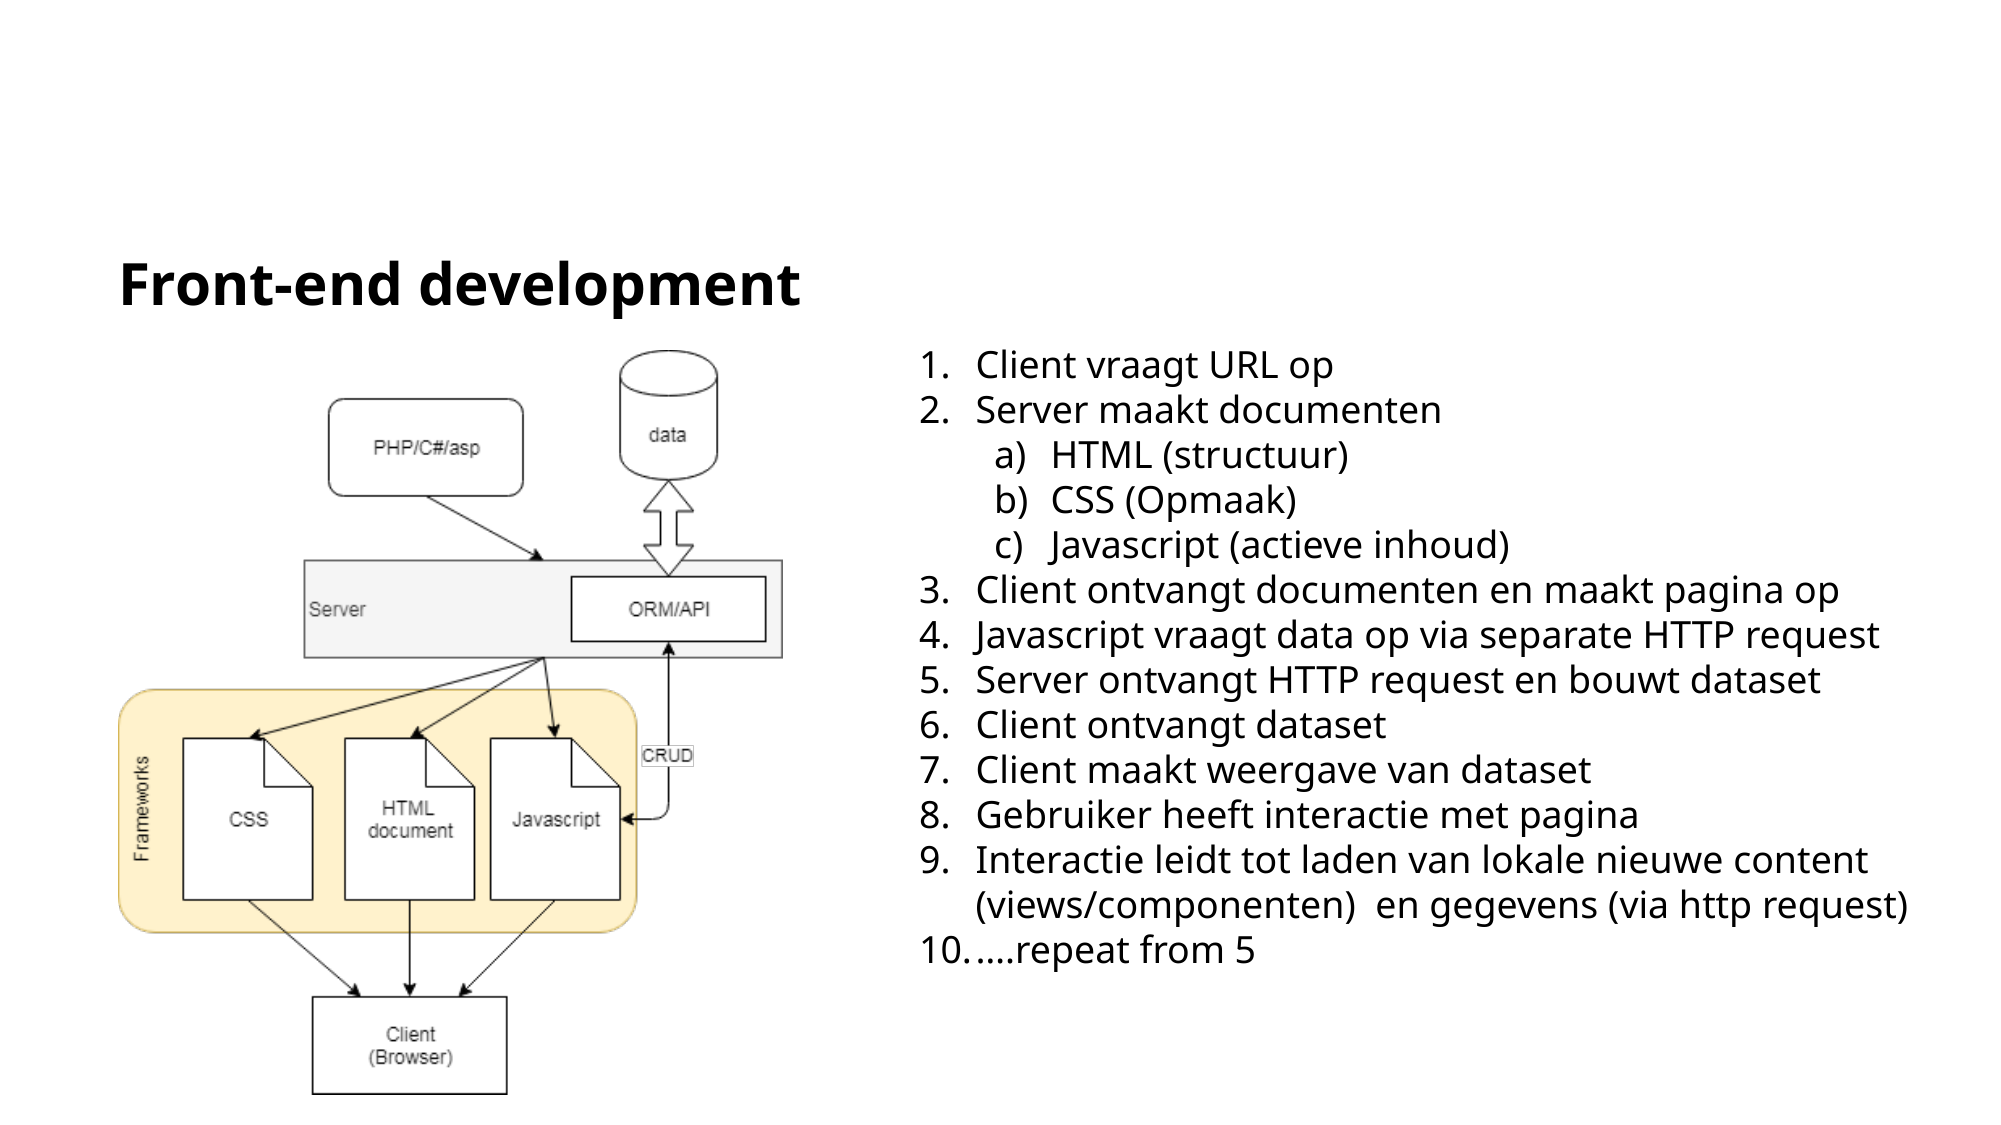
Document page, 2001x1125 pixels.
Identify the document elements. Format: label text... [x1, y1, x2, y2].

title Front-end development [118, 85, 1872, 317]
picture [118, 349, 783, 1095]
text_box Client vraagt URL op Server maakt documenten HTML (structuur) CSS (Opmaak) Javascript (actieve inhoud) Client ontvangt documenten en maakt pagina op Javascript vraagt data op via separate HTTP request Server ontvangt HTTP request en bouwt dataset Client ontvangt dataset Client maakt weergave van dataset Gebruiker heeft interactie met pagina Interactie leidt tot laden van lokale nieuwe content (views/componenten) en gegevens (via http request) ….repeat from 5 [904, 333, 1983, 1024]
